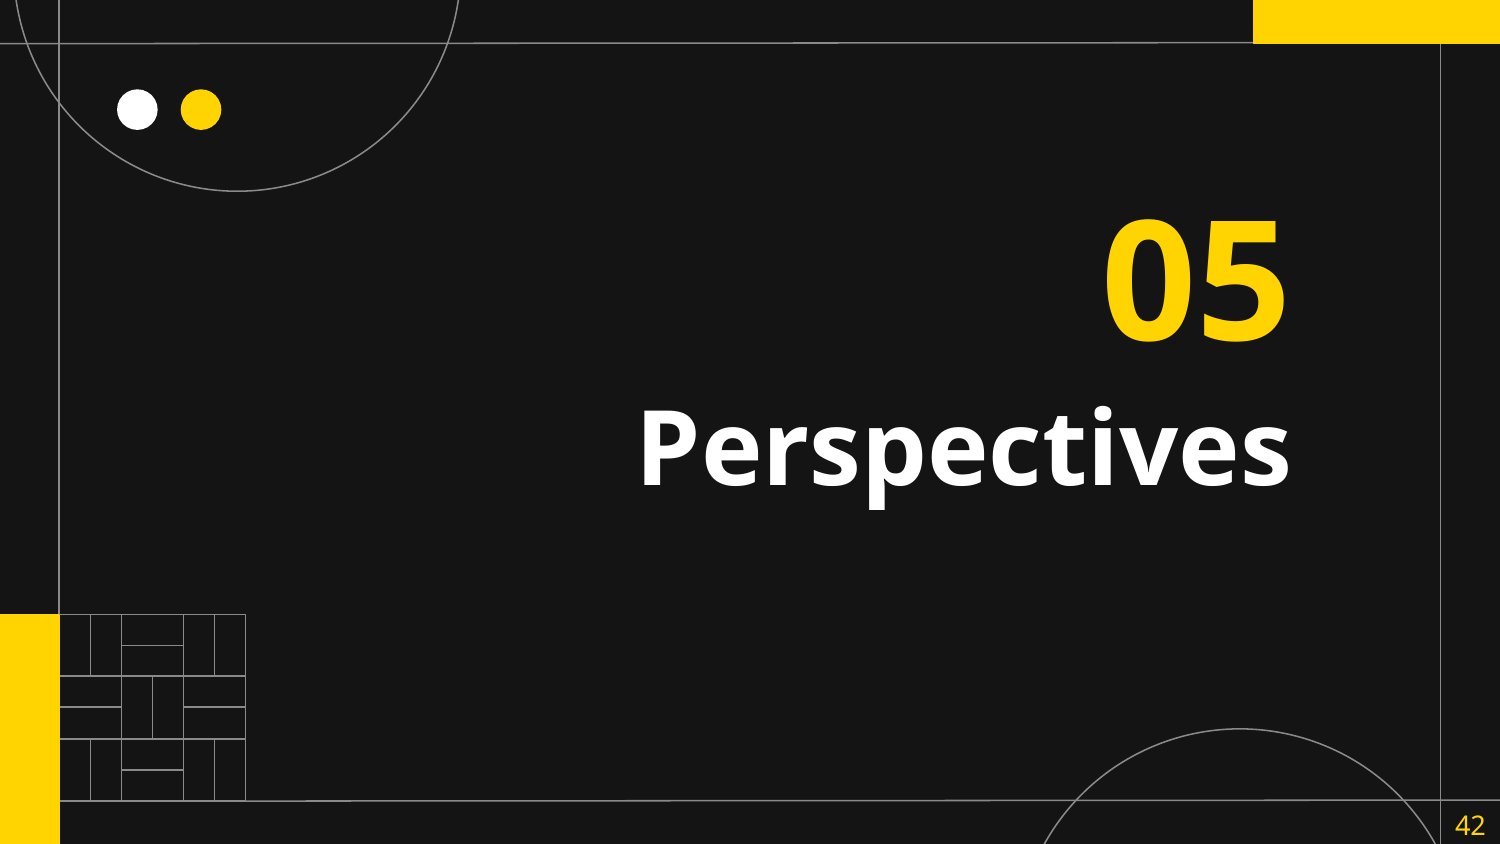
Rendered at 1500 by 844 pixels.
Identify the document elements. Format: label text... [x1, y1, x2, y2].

title 05 [1036, 191, 1308, 358]
title Perspectives [523, 368, 1308, 519]
text_box 42 [1437, 801, 1500, 844]
